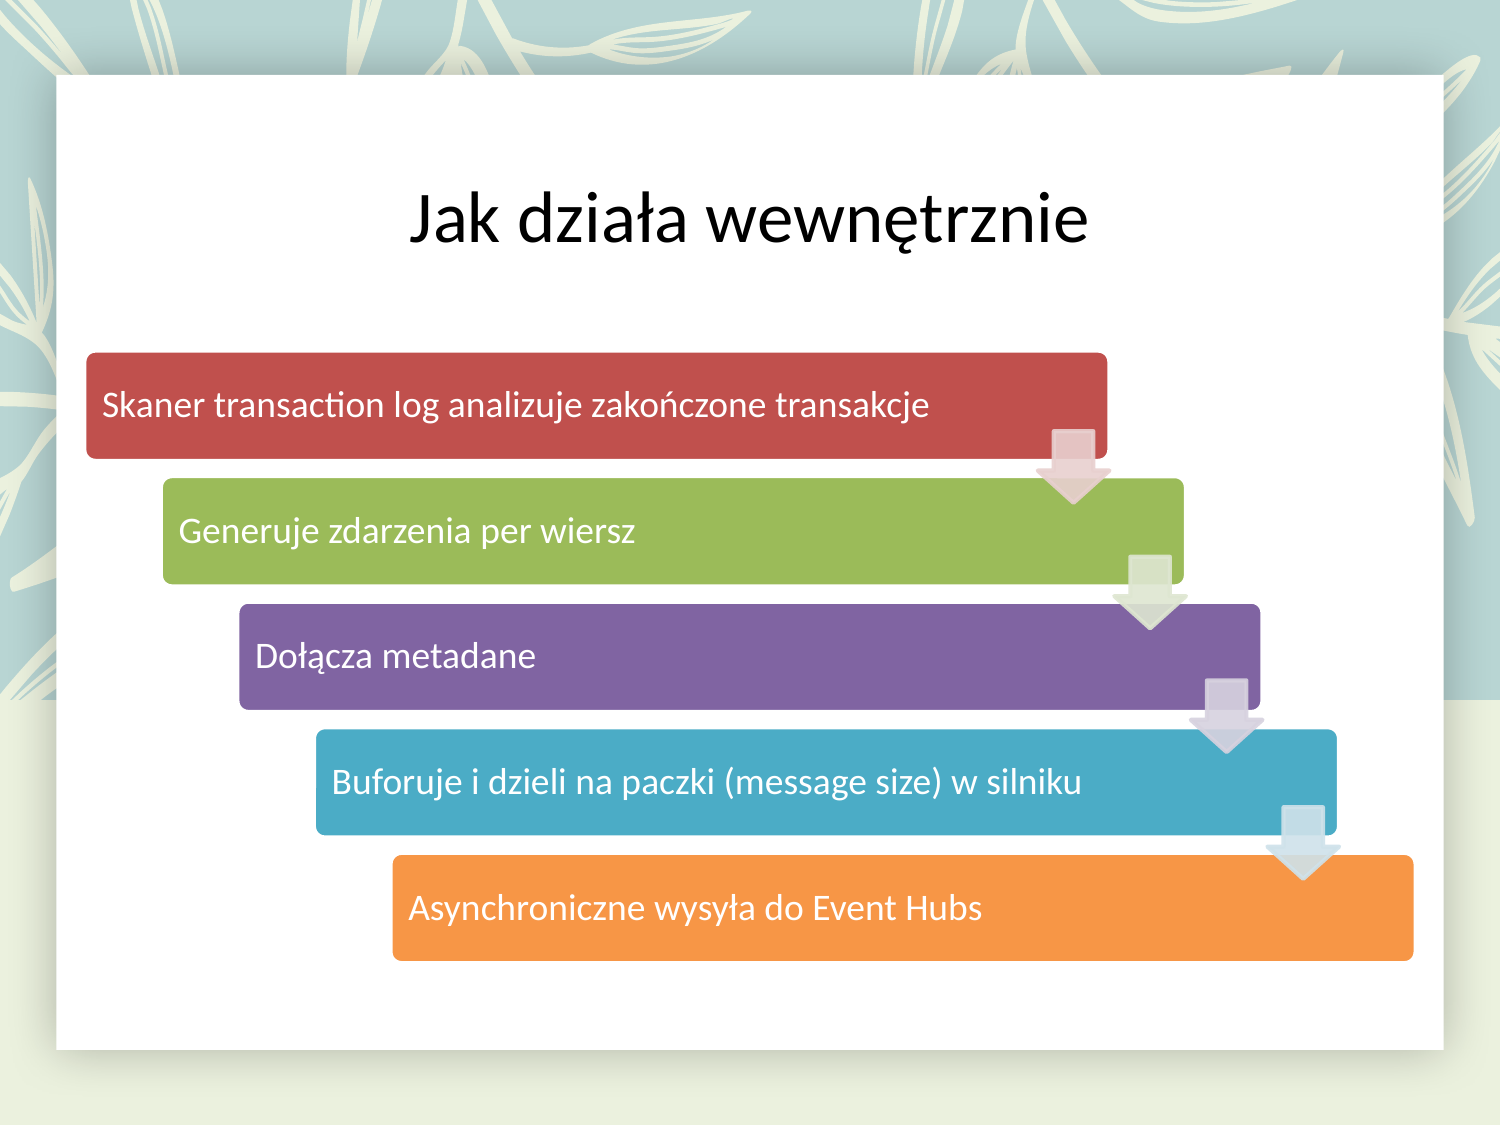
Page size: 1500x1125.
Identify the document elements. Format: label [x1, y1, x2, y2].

text_box [0, 0, 1500, 701]
text_box [54, 709, 1446, 1052]
list [84, 350, 1416, 964]
text_box [0, 708, 1500, 1125]
